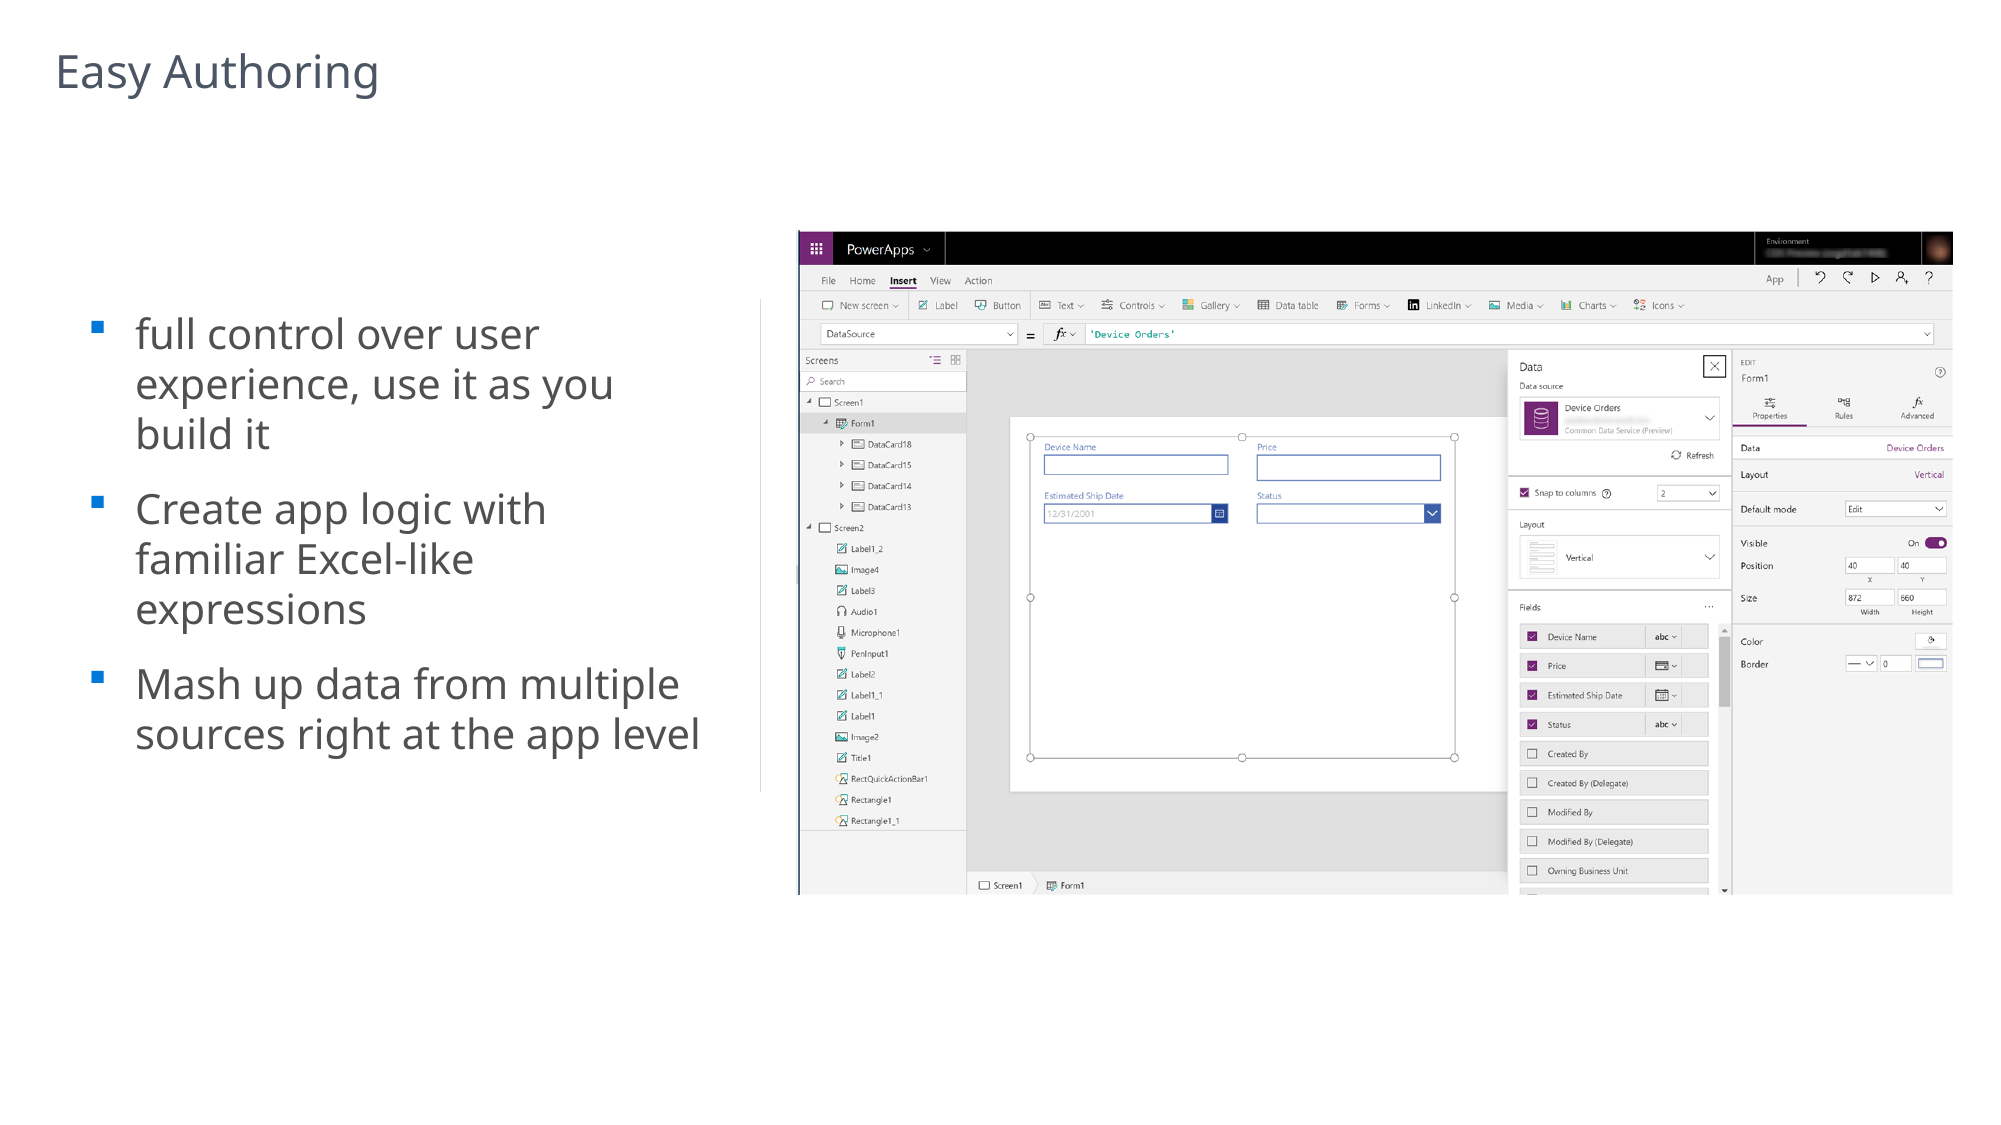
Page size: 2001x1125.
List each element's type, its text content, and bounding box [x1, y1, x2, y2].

title Easy Authoring [54, 42, 1945, 99]
picture [795, 230, 1953, 895]
text_box full control over user experience, use it as you build it Create app logic with familiar Excel-like expressions Mash up data from multiple sources right at the app level [64, 292, 726, 773]
